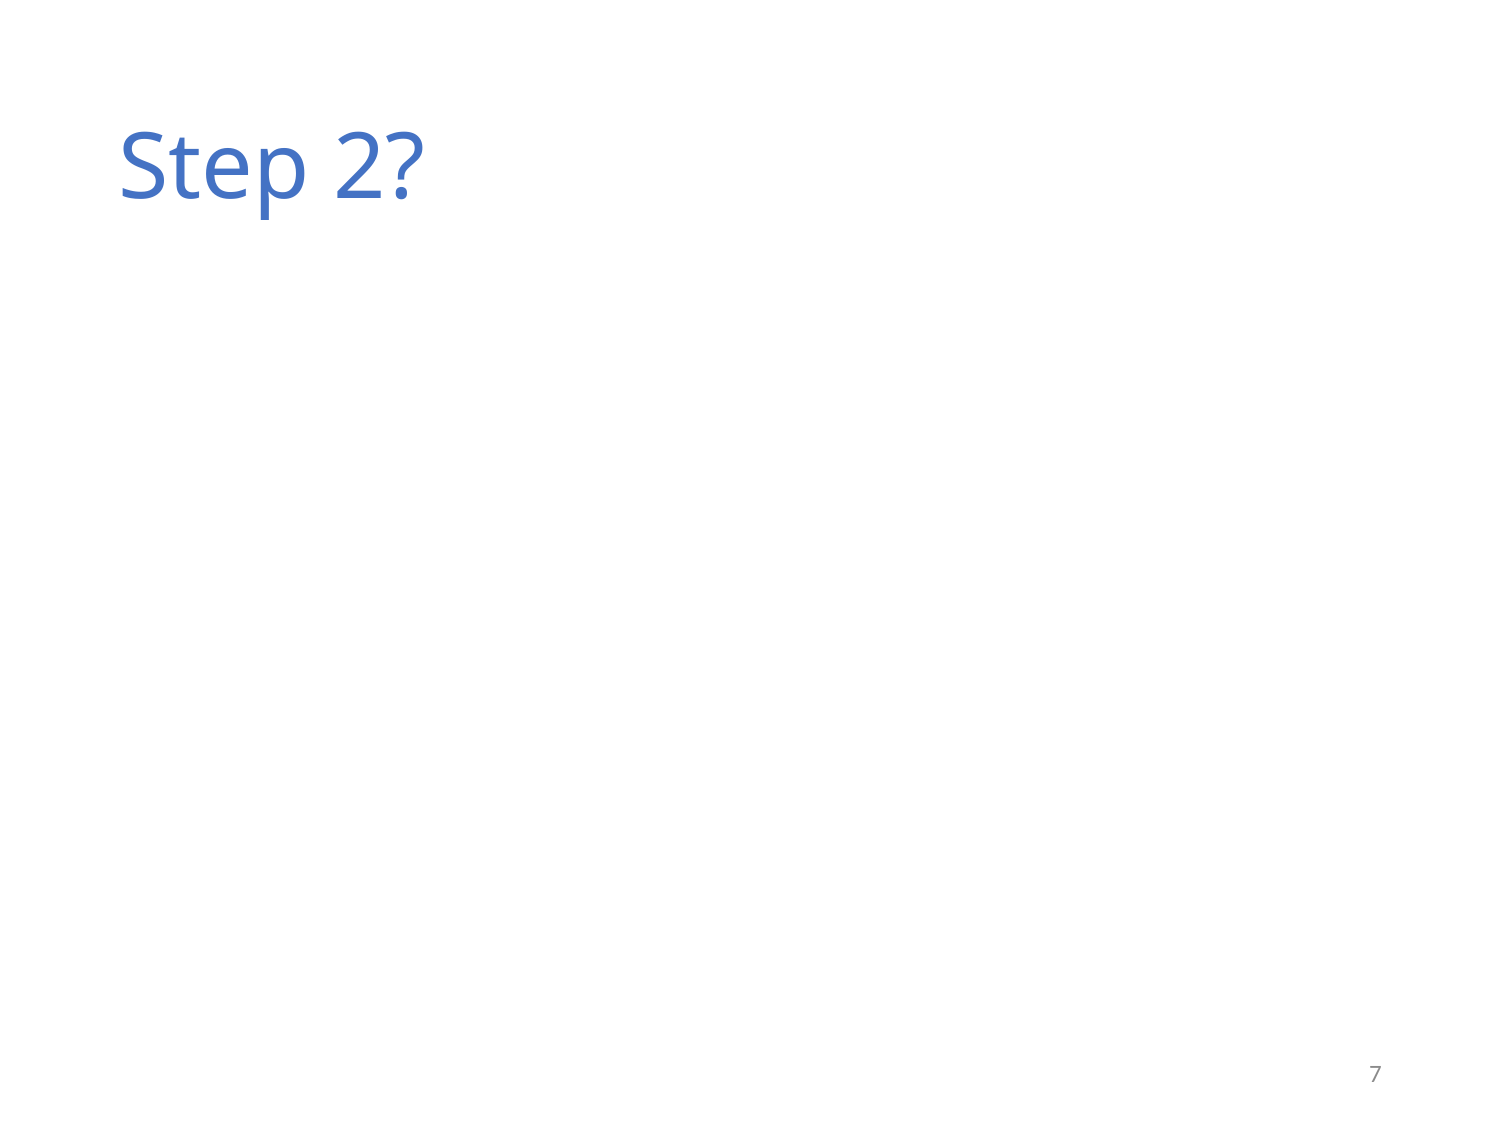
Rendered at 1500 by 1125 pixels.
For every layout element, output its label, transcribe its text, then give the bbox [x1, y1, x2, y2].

slide_number 7 [1059, 1042, 1397, 1103]
title Step 2? [103, 59, 1397, 278]
